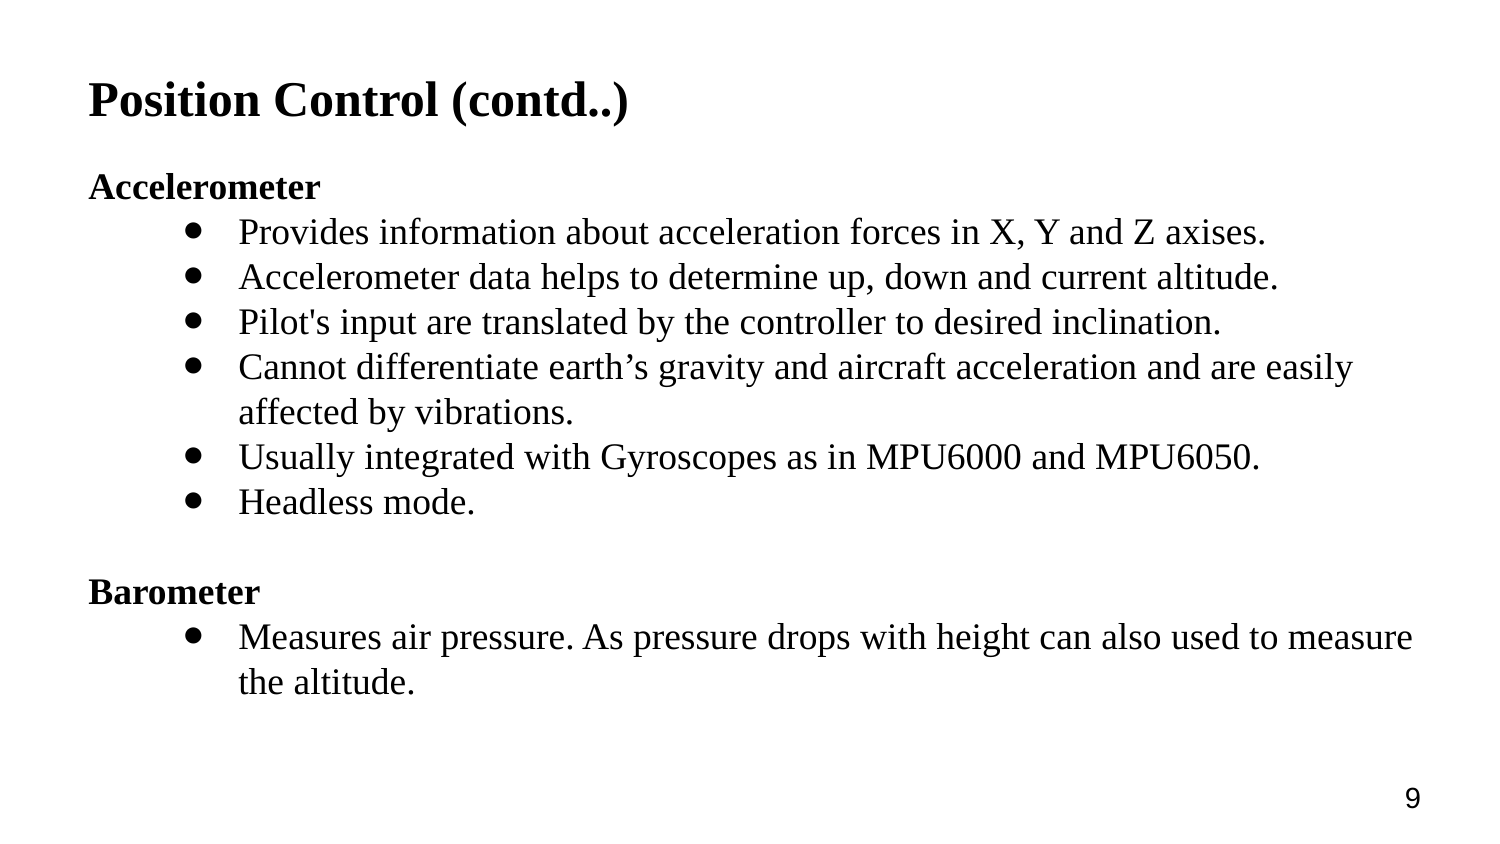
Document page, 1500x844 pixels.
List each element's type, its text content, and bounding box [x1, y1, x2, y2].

slide_number 9 [1389, 773, 1480, 830]
text_box Position Control (contd..) Accelerometer Provides information about acceleration forces in X, Y and Z axises. Accelerometer data helps to determine up, down and current altitude. Pilot's input are translated by the controller to desired inclination. Cannot differentiate earth’s gravity and aircraft acceleration and are easily affected by vibrations. Usually integrated with Gyroscopes as in MPU6000 and MPU6050. Headless mode. Barometer Measures air pressure. As pressure drops with height can also used to measure the altitude. [73, 51, 1480, 773]
